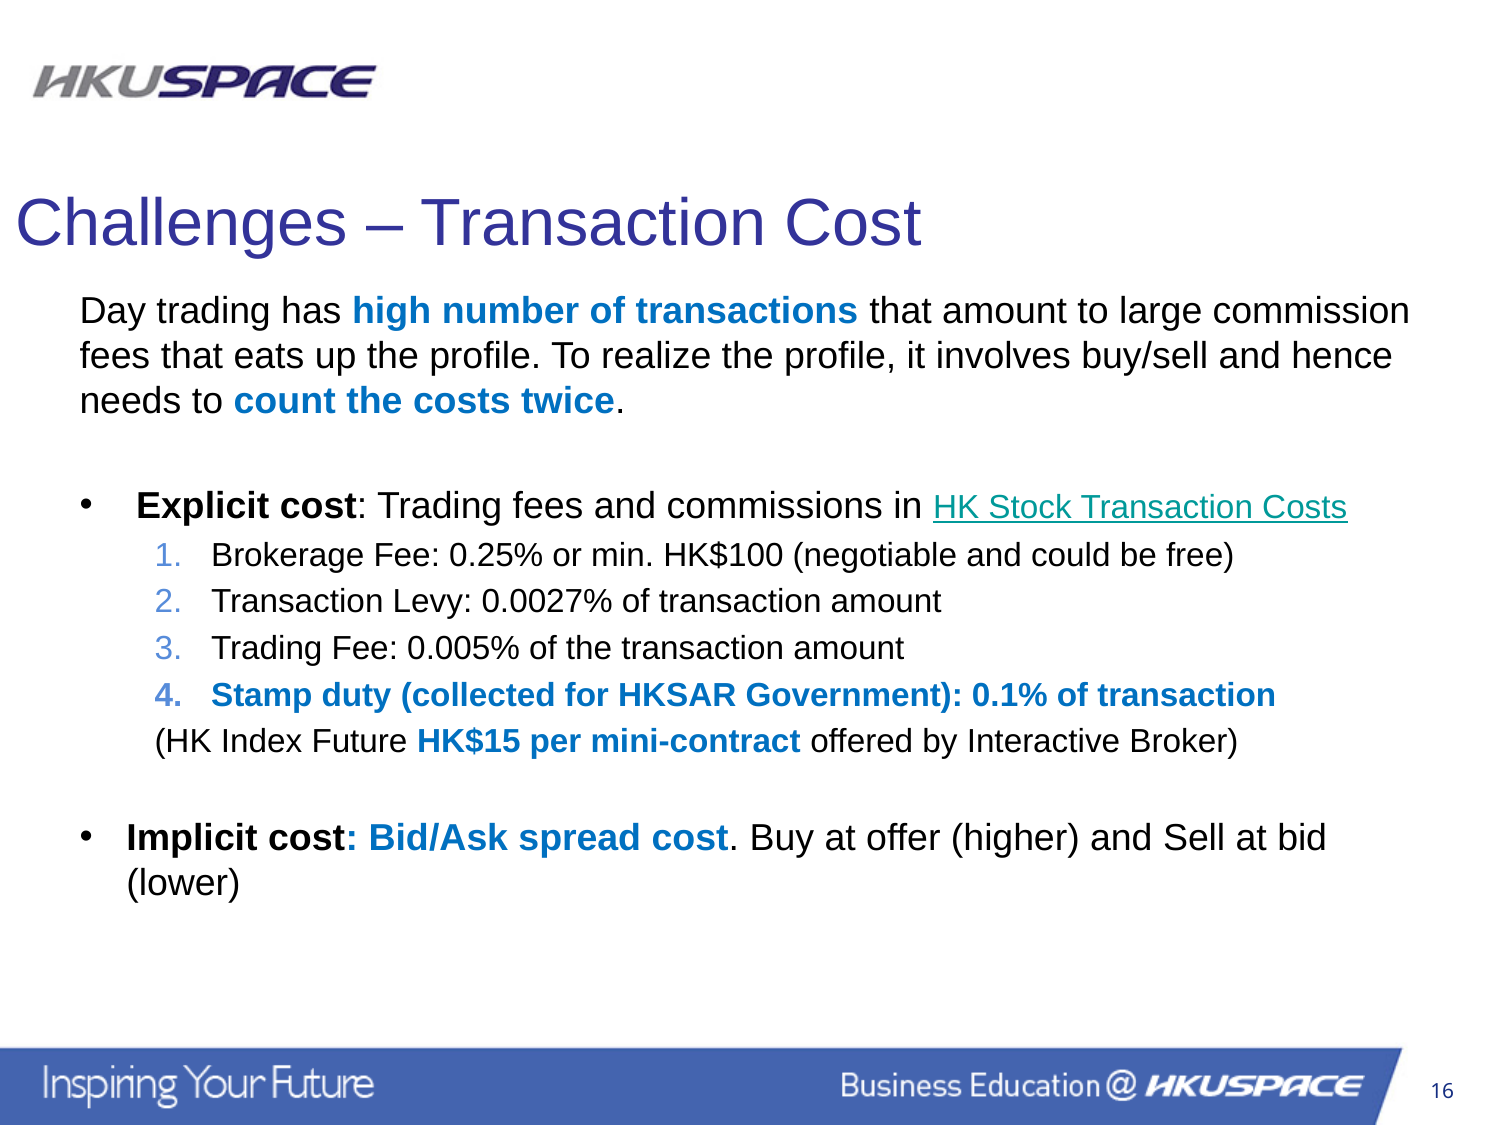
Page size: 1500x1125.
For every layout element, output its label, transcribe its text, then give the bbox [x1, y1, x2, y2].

picture [0, 0, 1500, 1125]
title Challenges – Transaction Cost [0, 101, 1365, 266]
text_box Day trading has high number of transactions that amount to large commission fees that eats up the profile. To realize the profile, it involves buy/sell and hence needs to count the costs twice. Explicit cost: Trading fees and commissions in HK Stock Transaction Costs Brokerage Fee: 0.25% or min. HK$100 (negotiable and could be free) Transaction Levy: 0.0027% of transaction amount Trading Fee: 0.005% of the transaction amount Stamp duty (collected for HKSAR Government): 0.1% of transaction (HK Index Future HK$15 per mini-contract offered by Interactive Broker) Implicit cost: Bid/Ask spread cost. Buy at offer (higher) and Sell at bid (lower) [64, 278, 1447, 1047]
slide_number 16 [1415, 1070, 1499, 1125]
